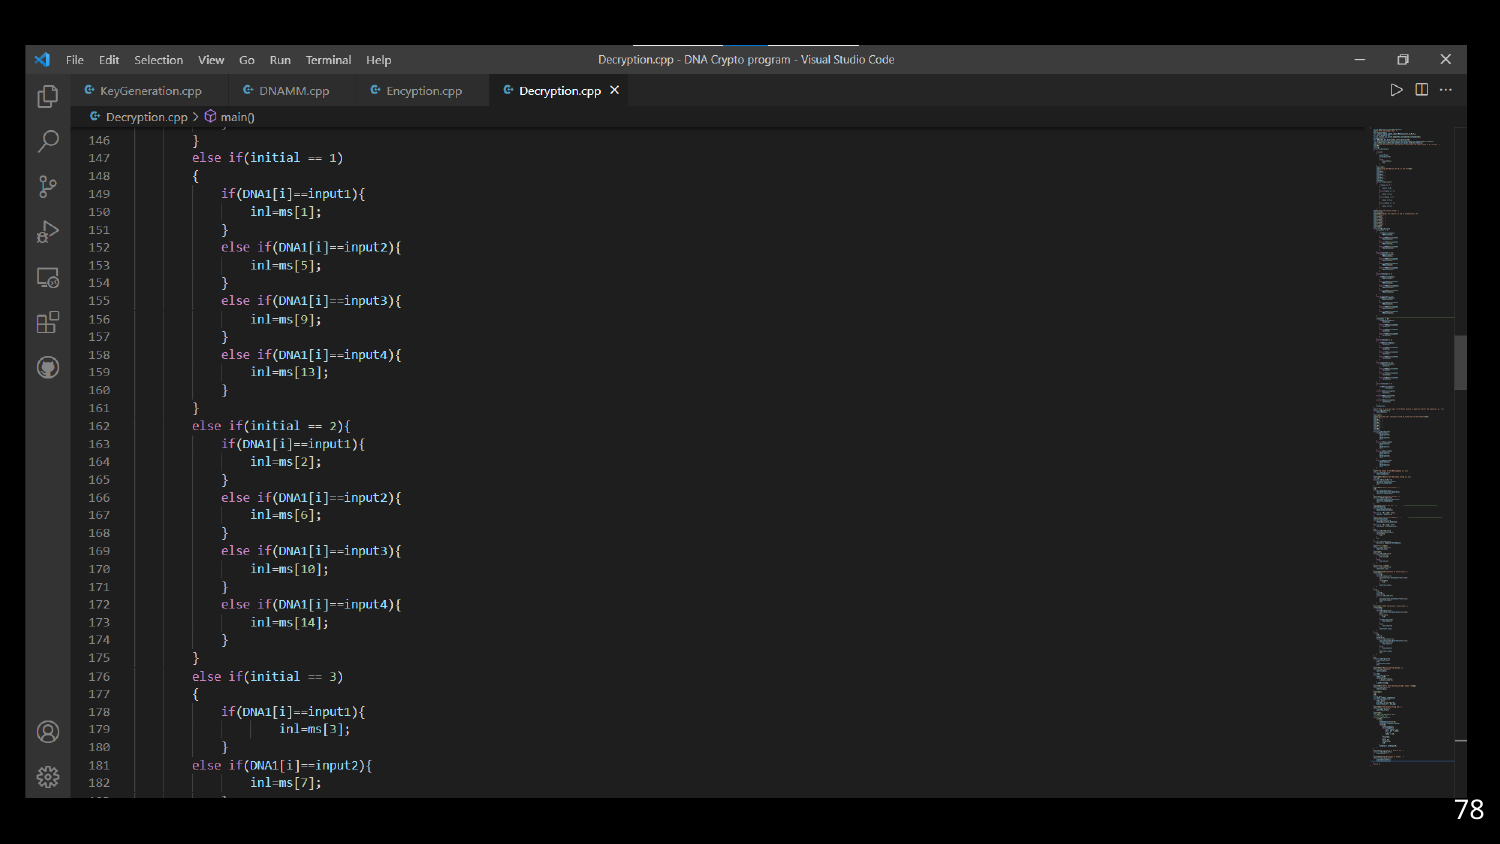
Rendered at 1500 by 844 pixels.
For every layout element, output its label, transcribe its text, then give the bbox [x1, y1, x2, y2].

picture [25, 45, 1468, 798]
slide_number ‹#› [1410, 776, 1500, 842]
